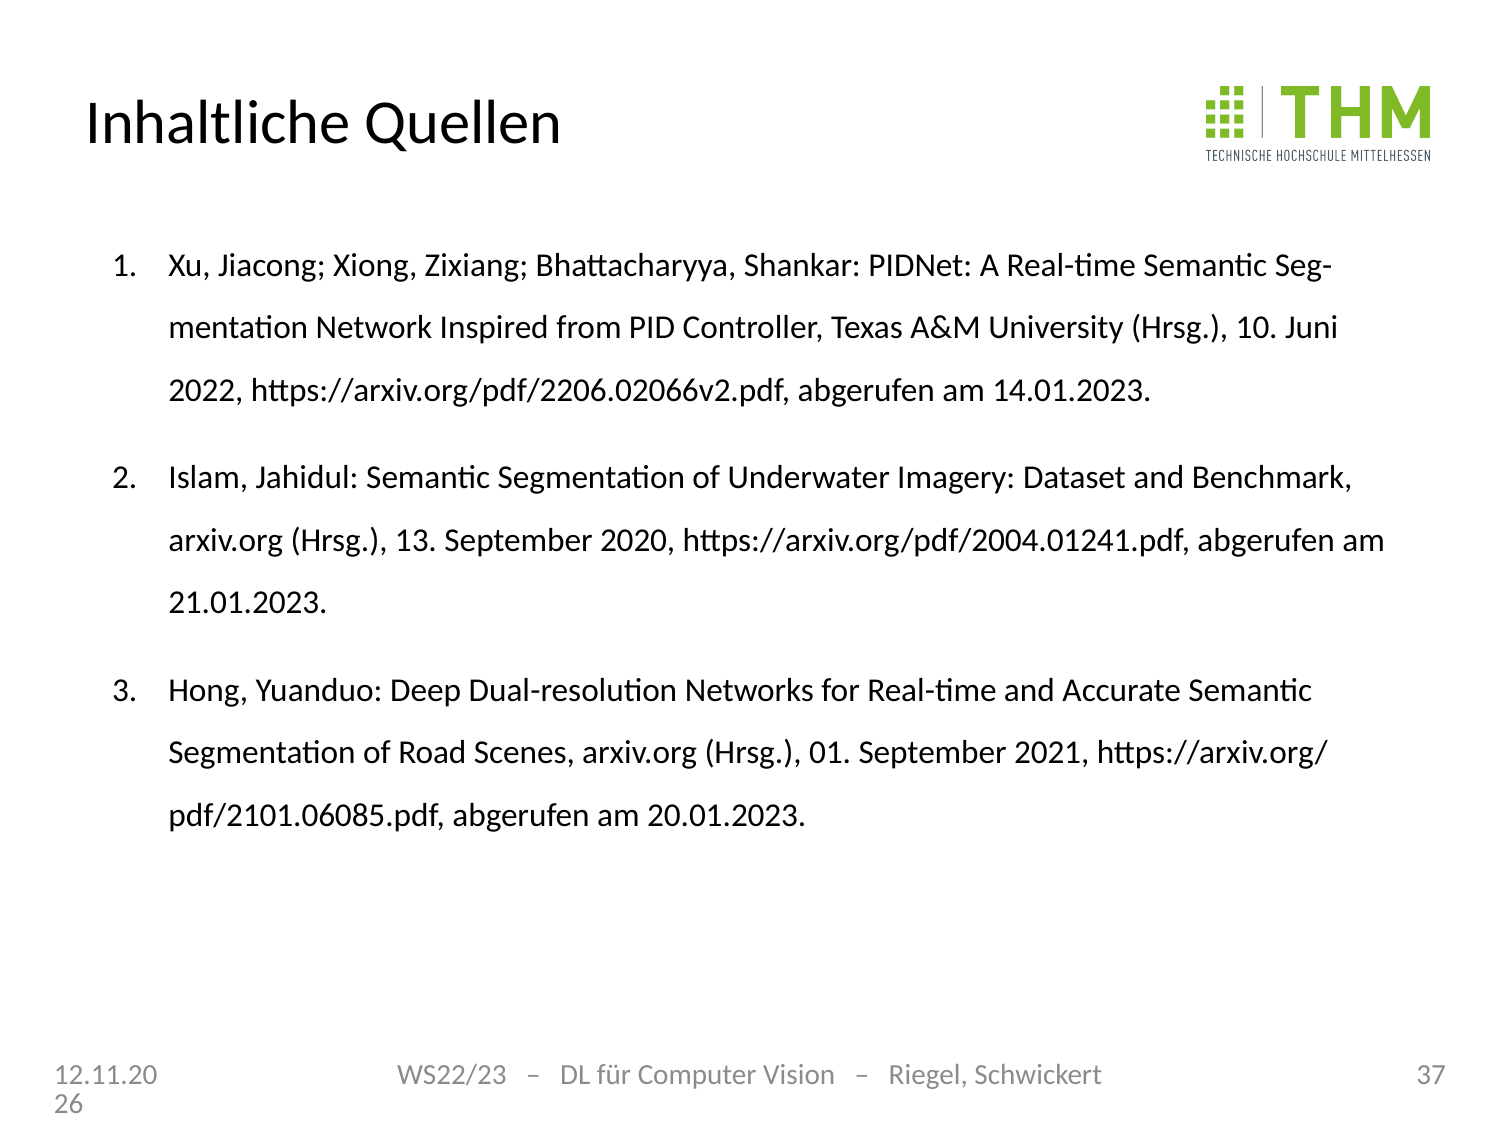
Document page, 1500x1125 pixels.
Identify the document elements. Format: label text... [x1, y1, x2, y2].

title Inhaltliche Quellen [70, 59, 1162, 188]
slide_number 37 [1375, 1042, 1462, 1103]
text_box Xu, Jiacong; Xiong, Zixiang; Bhattacharyya, Shankar: PIDNet: A Real-time Semantic Seg-mentation Network Inspired from PID Controller, Texas A&M University (Hrsg.), 10. Juni 2022, https://arxiv.org/pdf/2206.02066v2.pdf, abgerufen am 14.01.2023. Islam, Jahidul: Semantic Segmentation of Underwater Imagery: Dataset and Benchmark, arxiv.org (Hrsg.), 13. September 2020, https://arxiv.org/pdf/2004.01241.pdf, abgerufen am 21.01.2023. Hong, Yuanduo: Deep Dual-resolution Networks for Real-time and Accurate Semantic Segmentation of Road Scenes, arxiv.org (Hrsg.), 01. September 2021, https://arxiv.org/ pdf/2101.06085.pdf, abgerufen am 20.01.2023. [97, 213, 1403, 841]
picture [1206, 86, 1430, 161]
footer WS22/23 – DL für Computer Vision – Riegel, Schwickert [204, 1042, 1296, 1103]
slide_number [38, 1042, 175, 1103]
